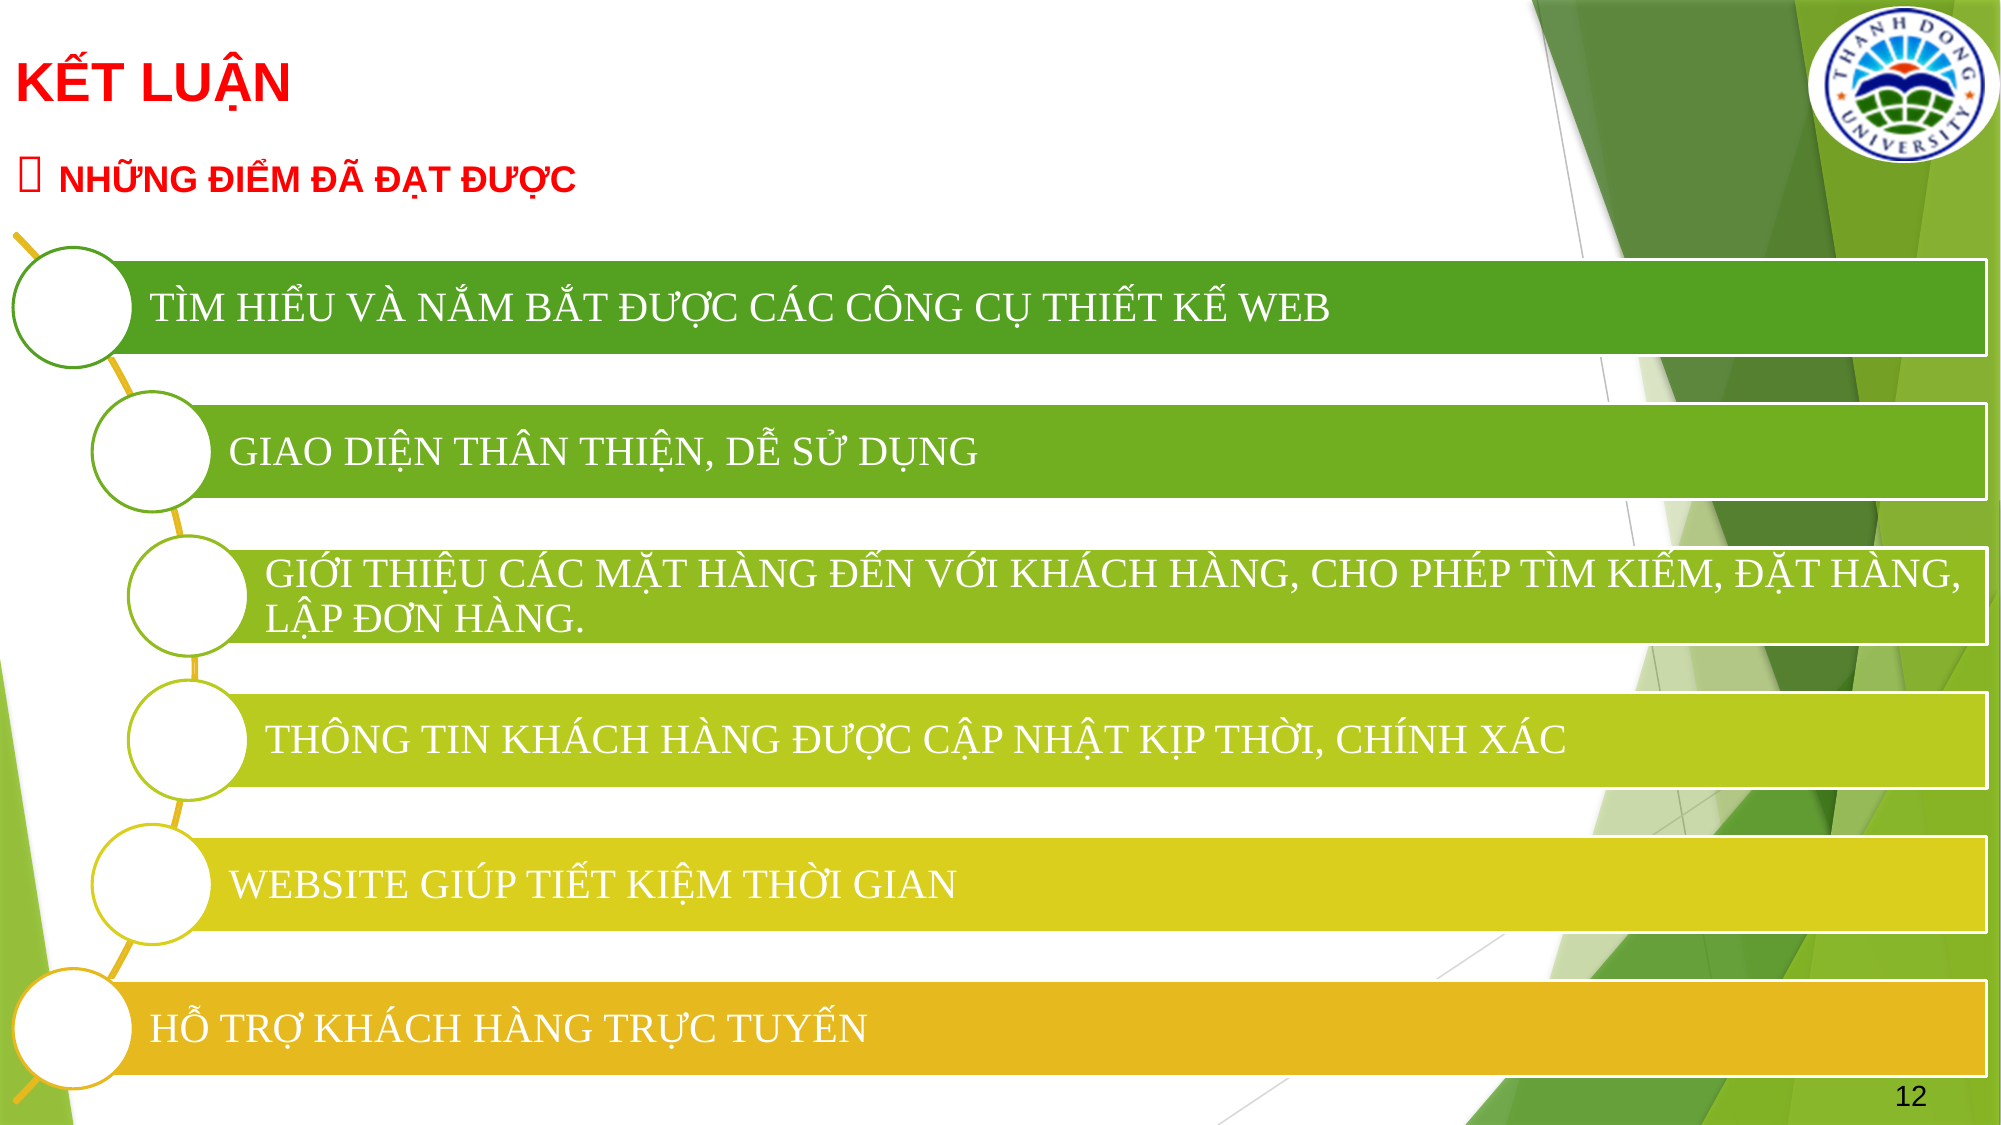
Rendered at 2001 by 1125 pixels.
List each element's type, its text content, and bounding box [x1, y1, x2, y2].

title KẾT LUẬN  NHỮNG ĐIỂM ĐÃ ĐẠT ĐƯỢC [0, 6, 1446, 210]
picture [1808, 5, 2000, 163]
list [0, 210, 2000, 1125]
